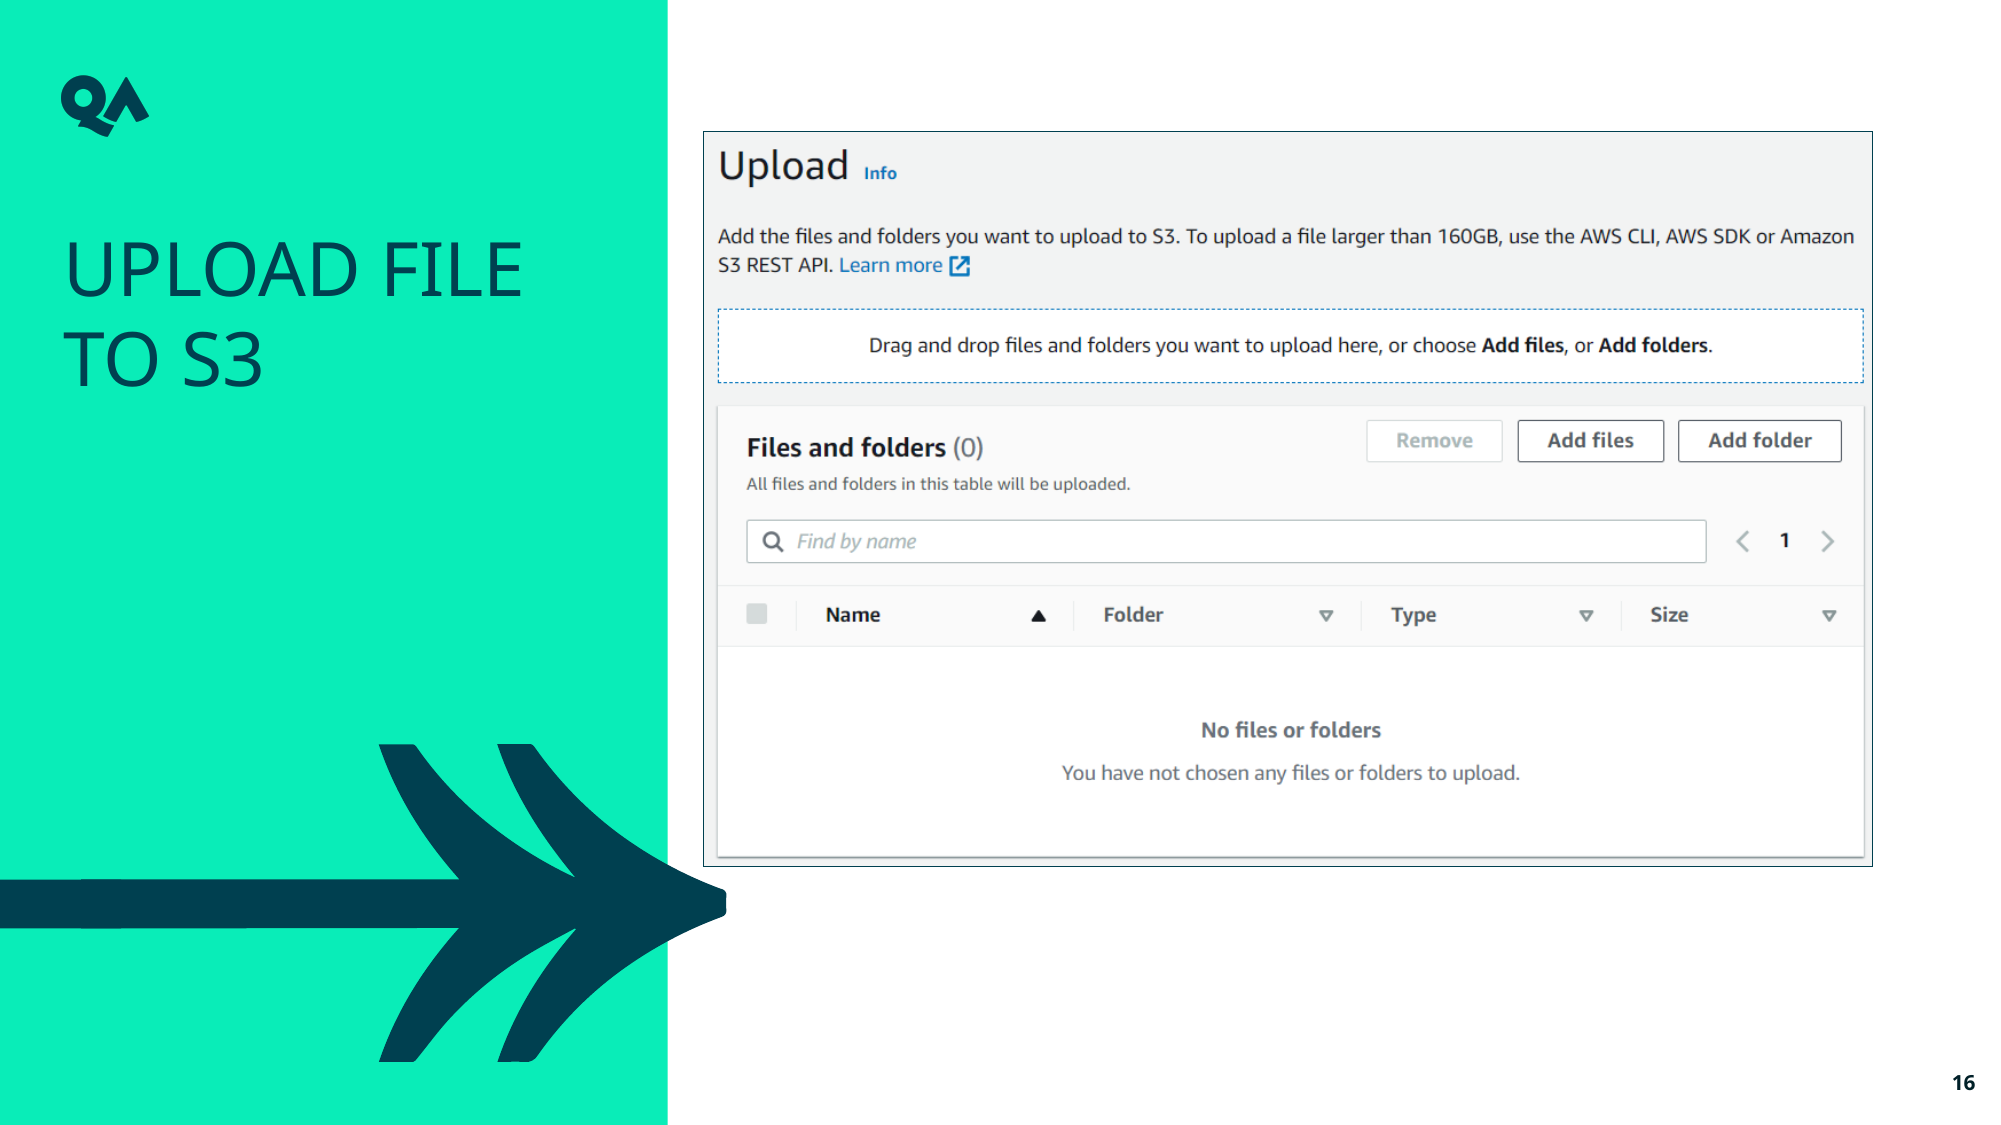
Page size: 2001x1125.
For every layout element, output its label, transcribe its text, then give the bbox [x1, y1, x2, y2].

picture [705, 133, 1871, 865]
picture [44, 61, 166, 148]
slide_number 16 [1846, 1068, 1976, 1098]
list upload file to s3 [63, 221, 628, 673]
